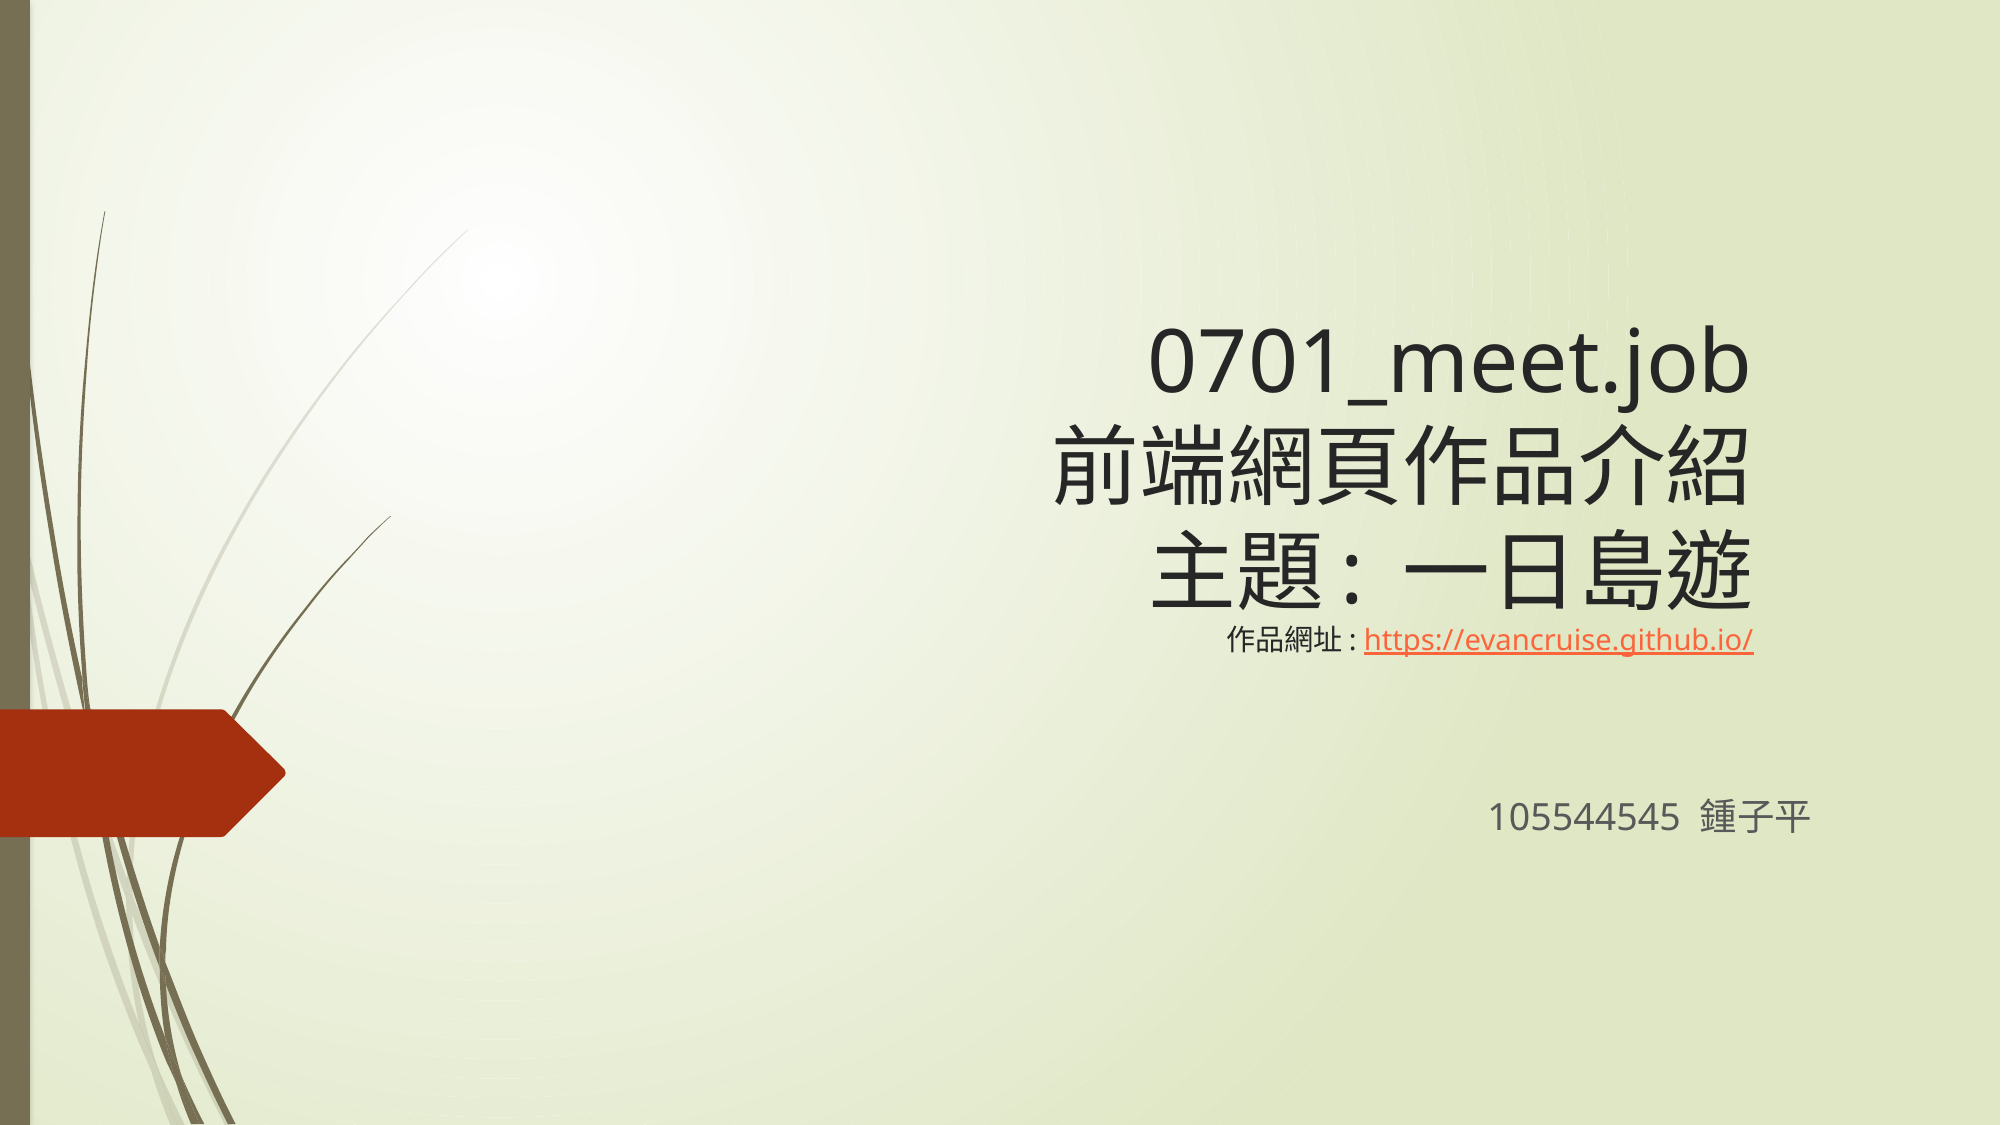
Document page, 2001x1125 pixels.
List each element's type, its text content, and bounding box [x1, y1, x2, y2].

subtitle 105544545 鍾子平 [364, 785, 1828, 970]
title 0701_meet.job 前端網頁作品介紹 主題: 一日島遊 作品網址: https://evancruise.github.io/ [306, 296, 1769, 669]
